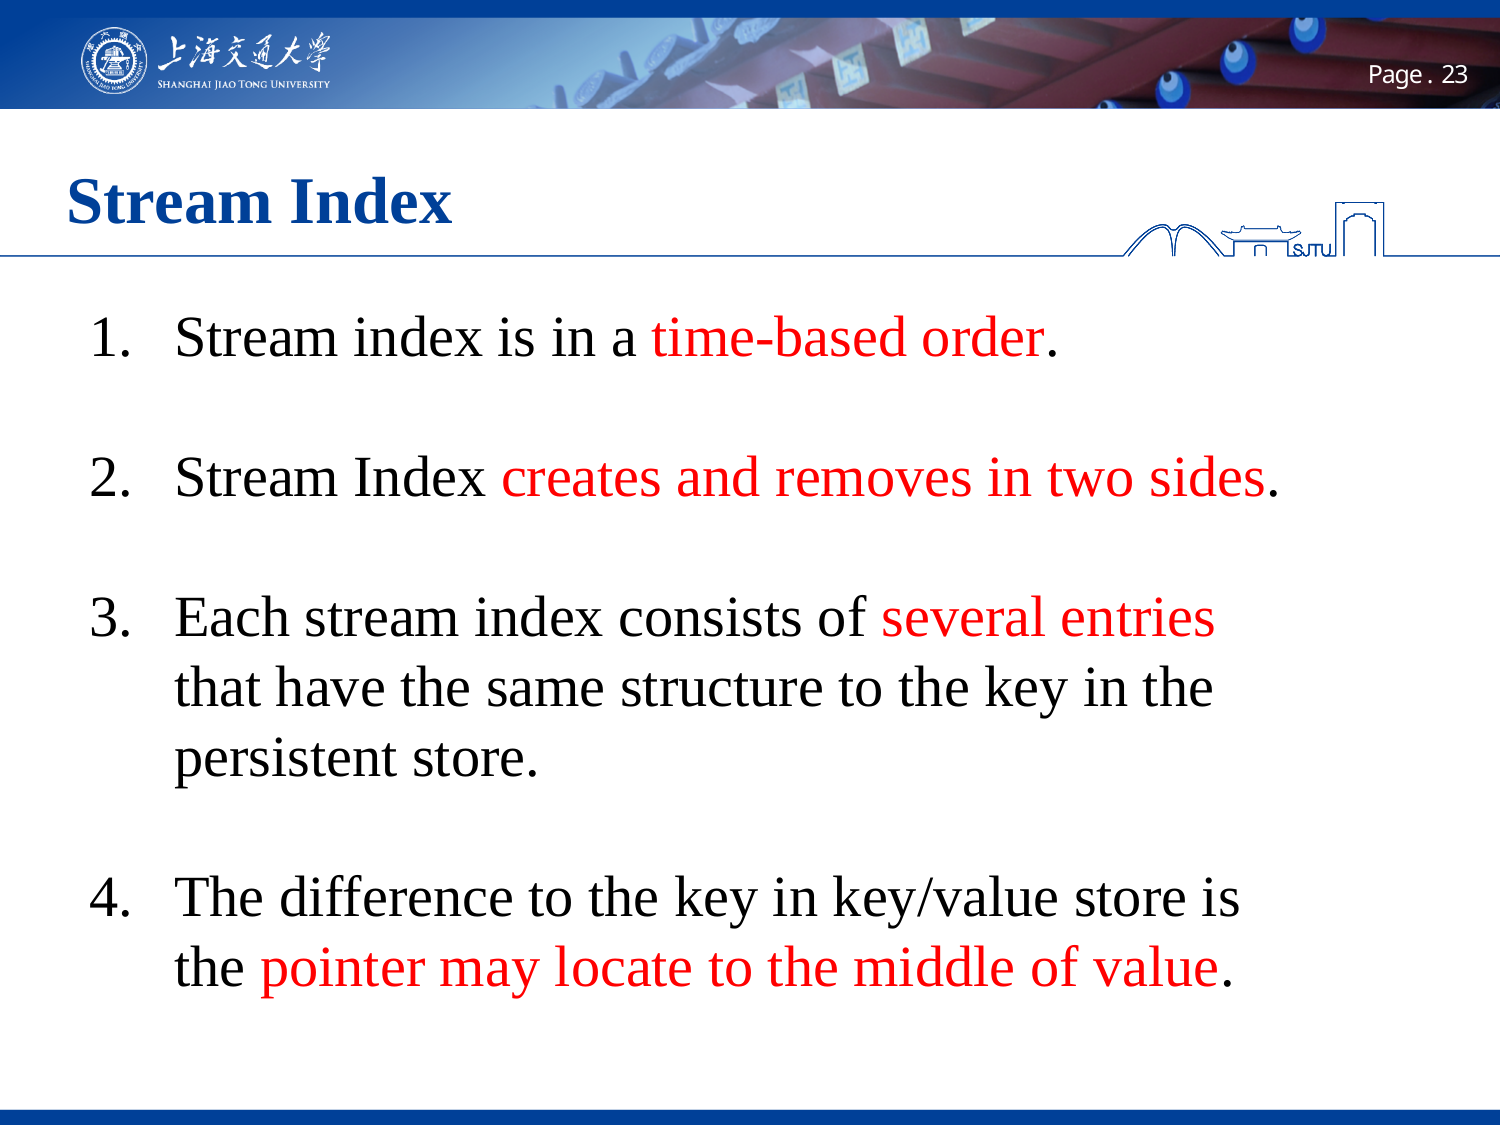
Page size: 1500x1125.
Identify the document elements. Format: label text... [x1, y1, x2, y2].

title Stream Index [51, 154, 1426, 249]
picture [0, 18, 1500, 109]
text_box Stream index is in a time-based order. Stream Index creates and removes in two sides. Each stream index consists of several entries that have the same structure to the key in the persistent store. The difference to the key in key/value store is the pointer may locate to the middle of value. [75, 290, 1323, 1006]
